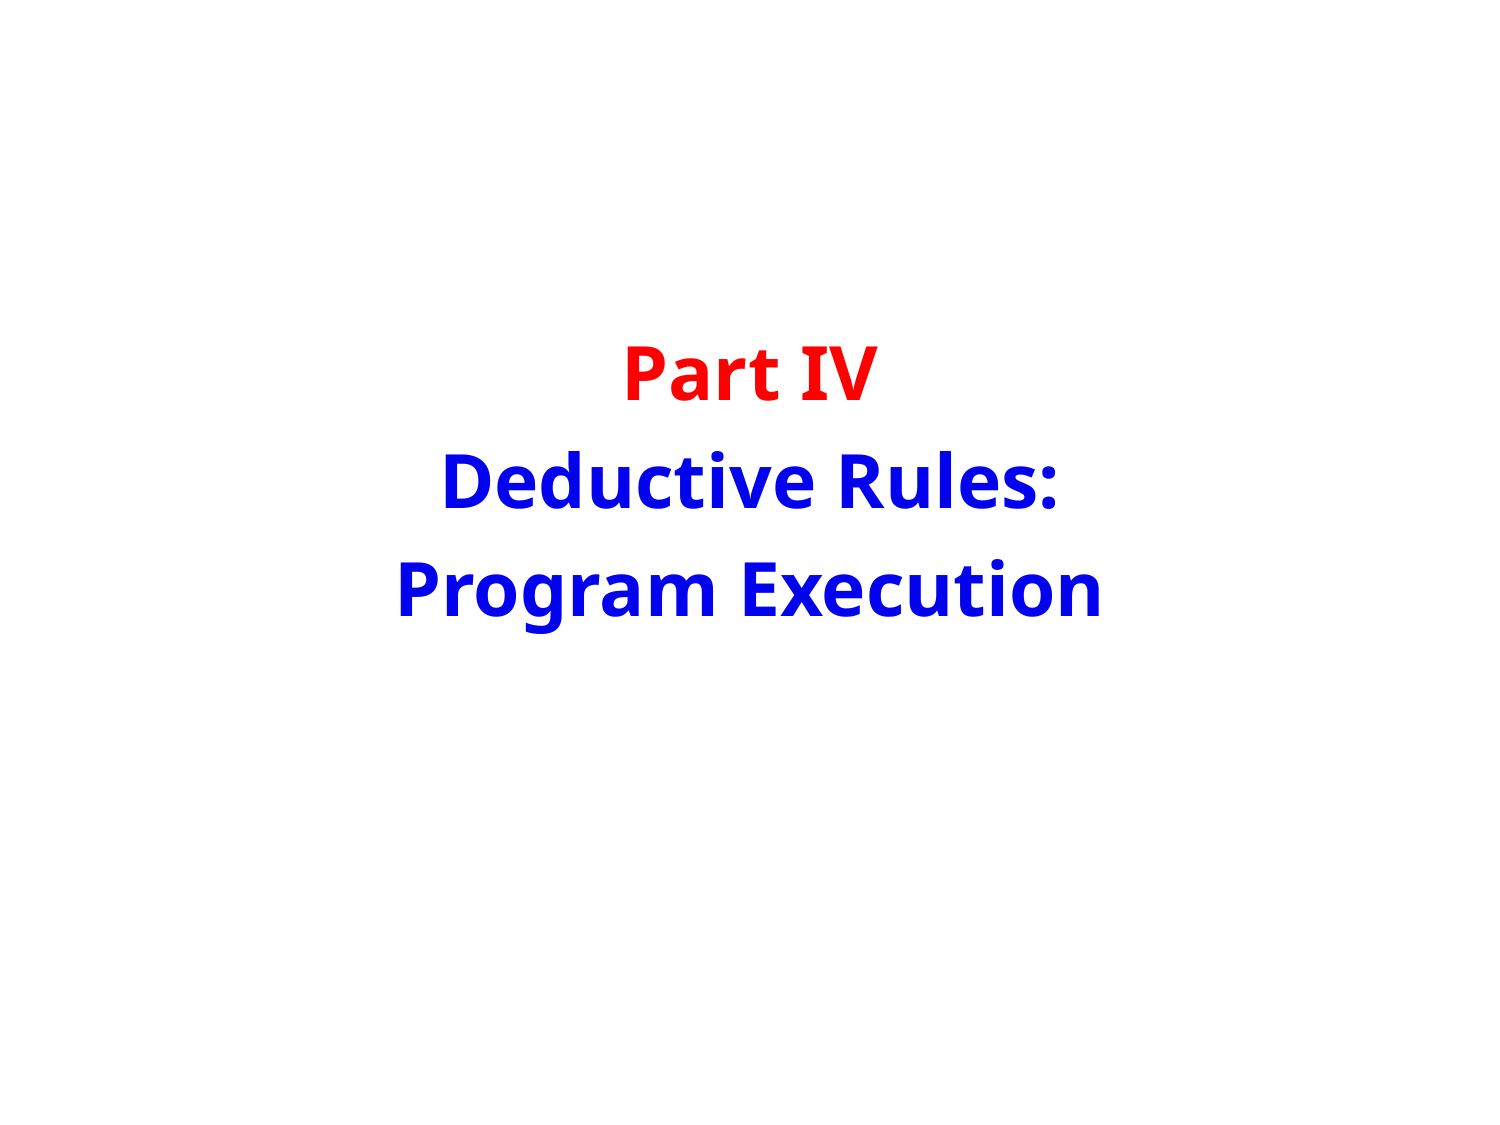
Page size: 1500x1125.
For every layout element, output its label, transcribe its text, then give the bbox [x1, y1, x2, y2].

text_box Part IV Deductive Rules: Program Execution [70, 485, 1430, 640]
